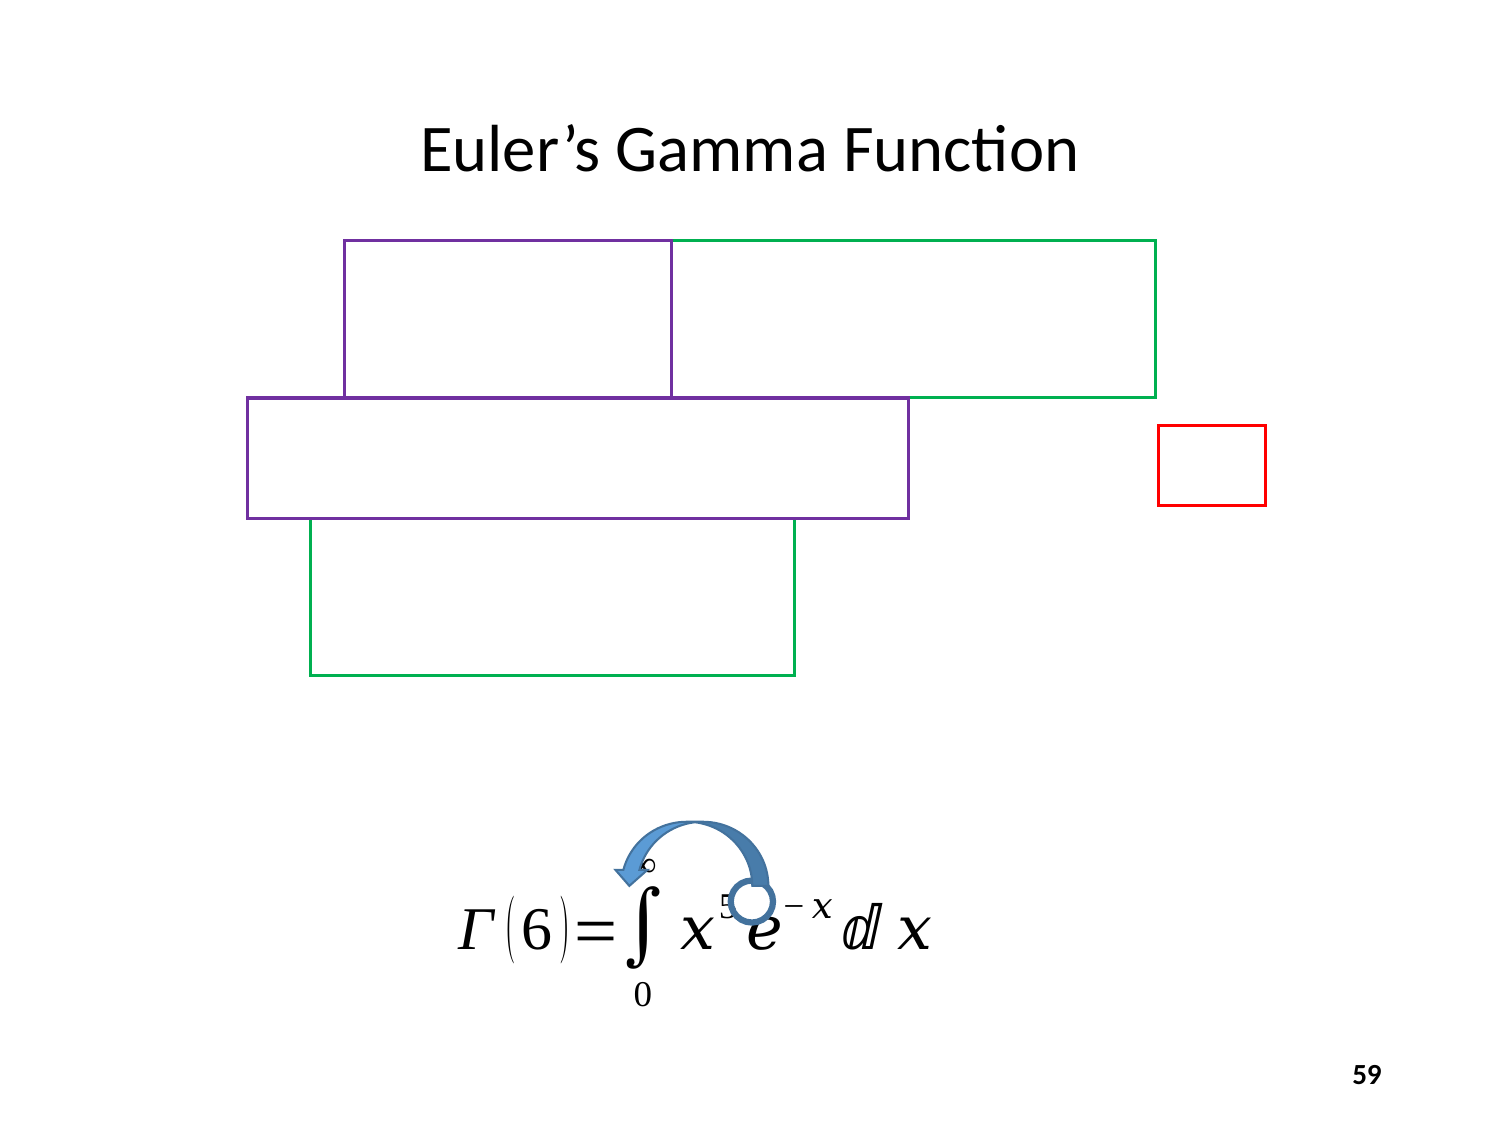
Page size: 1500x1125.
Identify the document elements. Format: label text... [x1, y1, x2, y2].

text_box [672, 240, 1156, 399]
text_box [1158, 425, 1266, 507]
text_box [309, 520, 795, 677]
text_box [246, 397, 910, 520]
text_box [613, 820, 770, 888]
text_box [344, 240, 672, 397]
slide_number 59 [1059, 1042, 1397, 1103]
text_box [729, 879, 775, 924]
title Euler’s Gamma Function [103, 59, 1397, 241]
